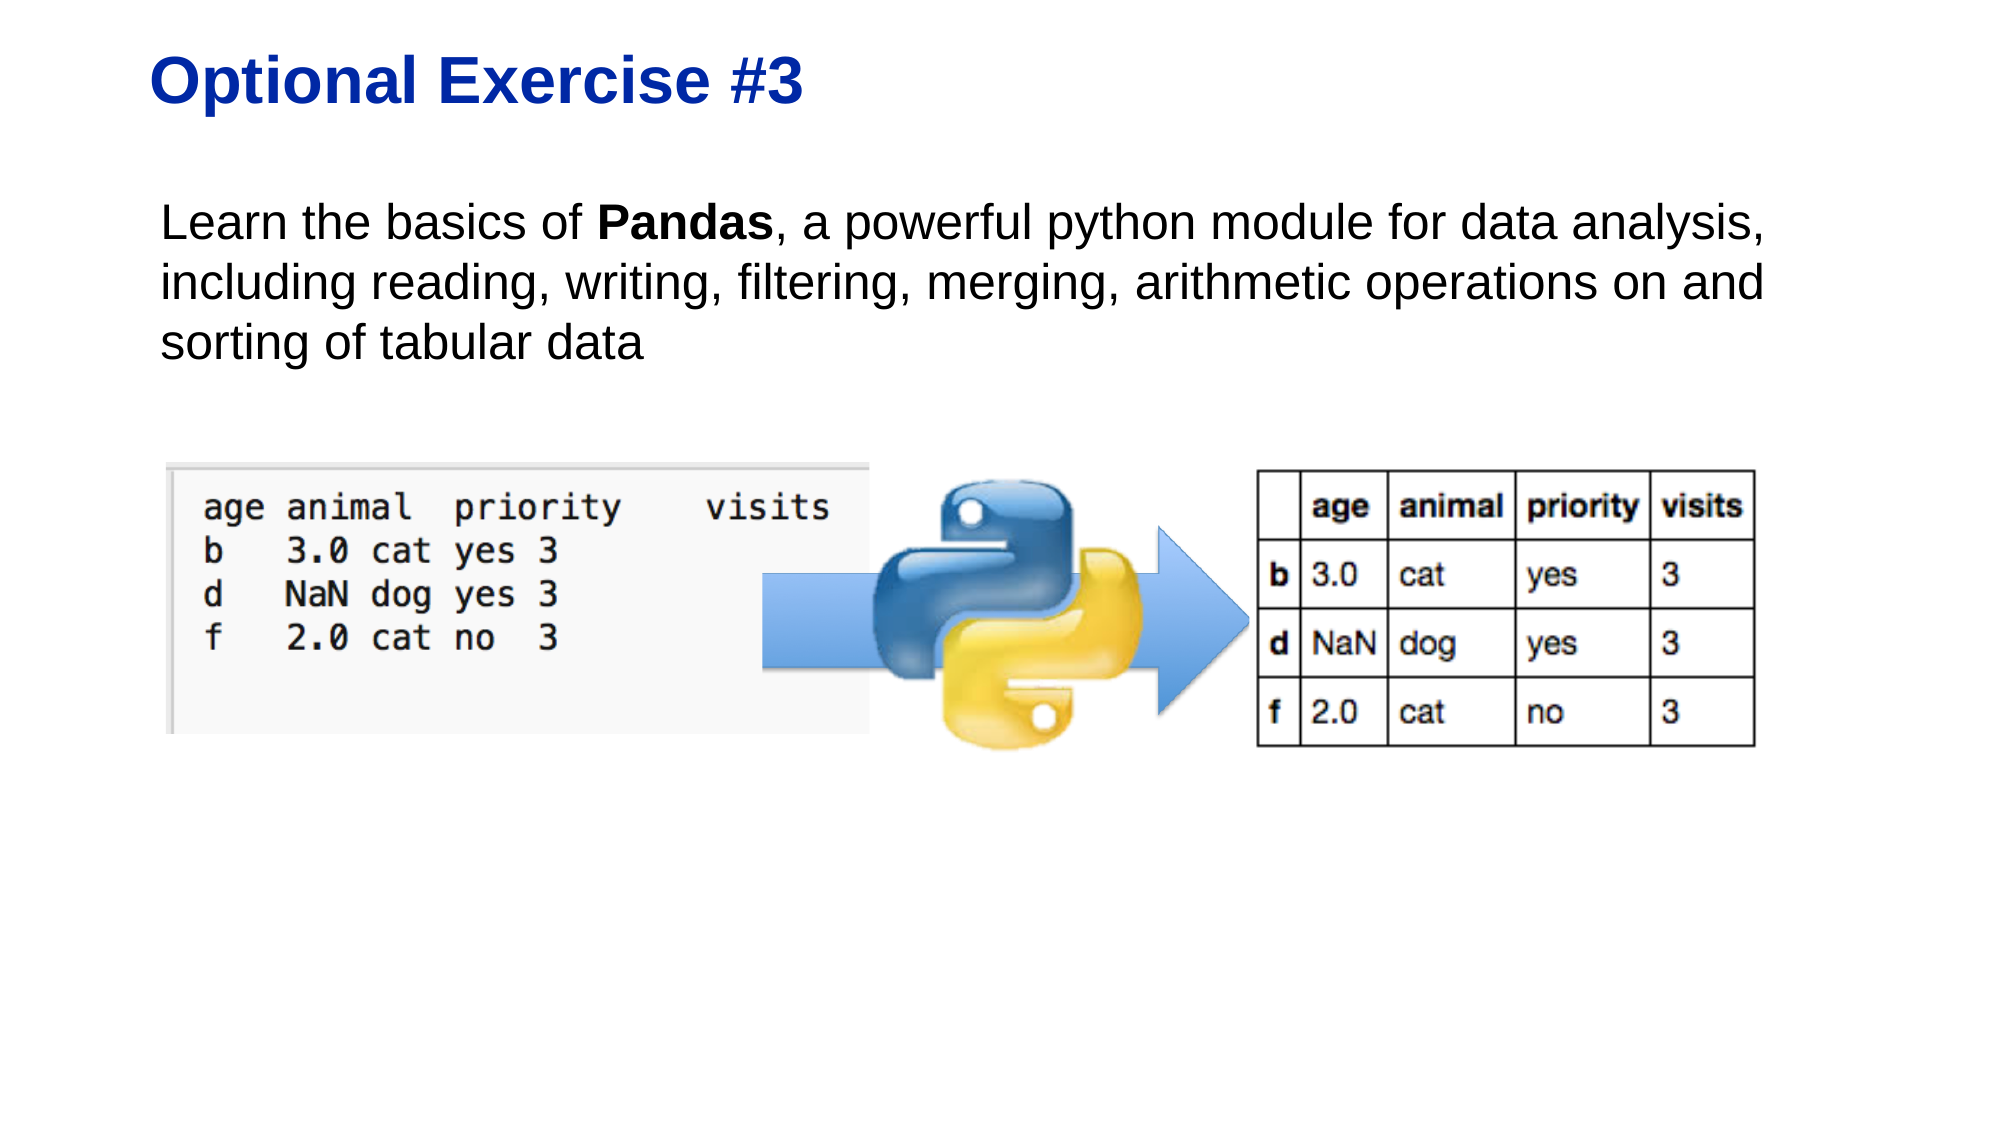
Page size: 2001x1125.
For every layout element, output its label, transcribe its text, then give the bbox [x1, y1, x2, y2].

title Optional Exercise #3 [149, 31, 1851, 132]
list Learn the basics of Pandas, a powerful python module for data analysis, including reading, writing, filtering, merging, arithmetic operations on and sorting of tabular data [160, 189, 1851, 808]
picture [165, 420, 1769, 864]
